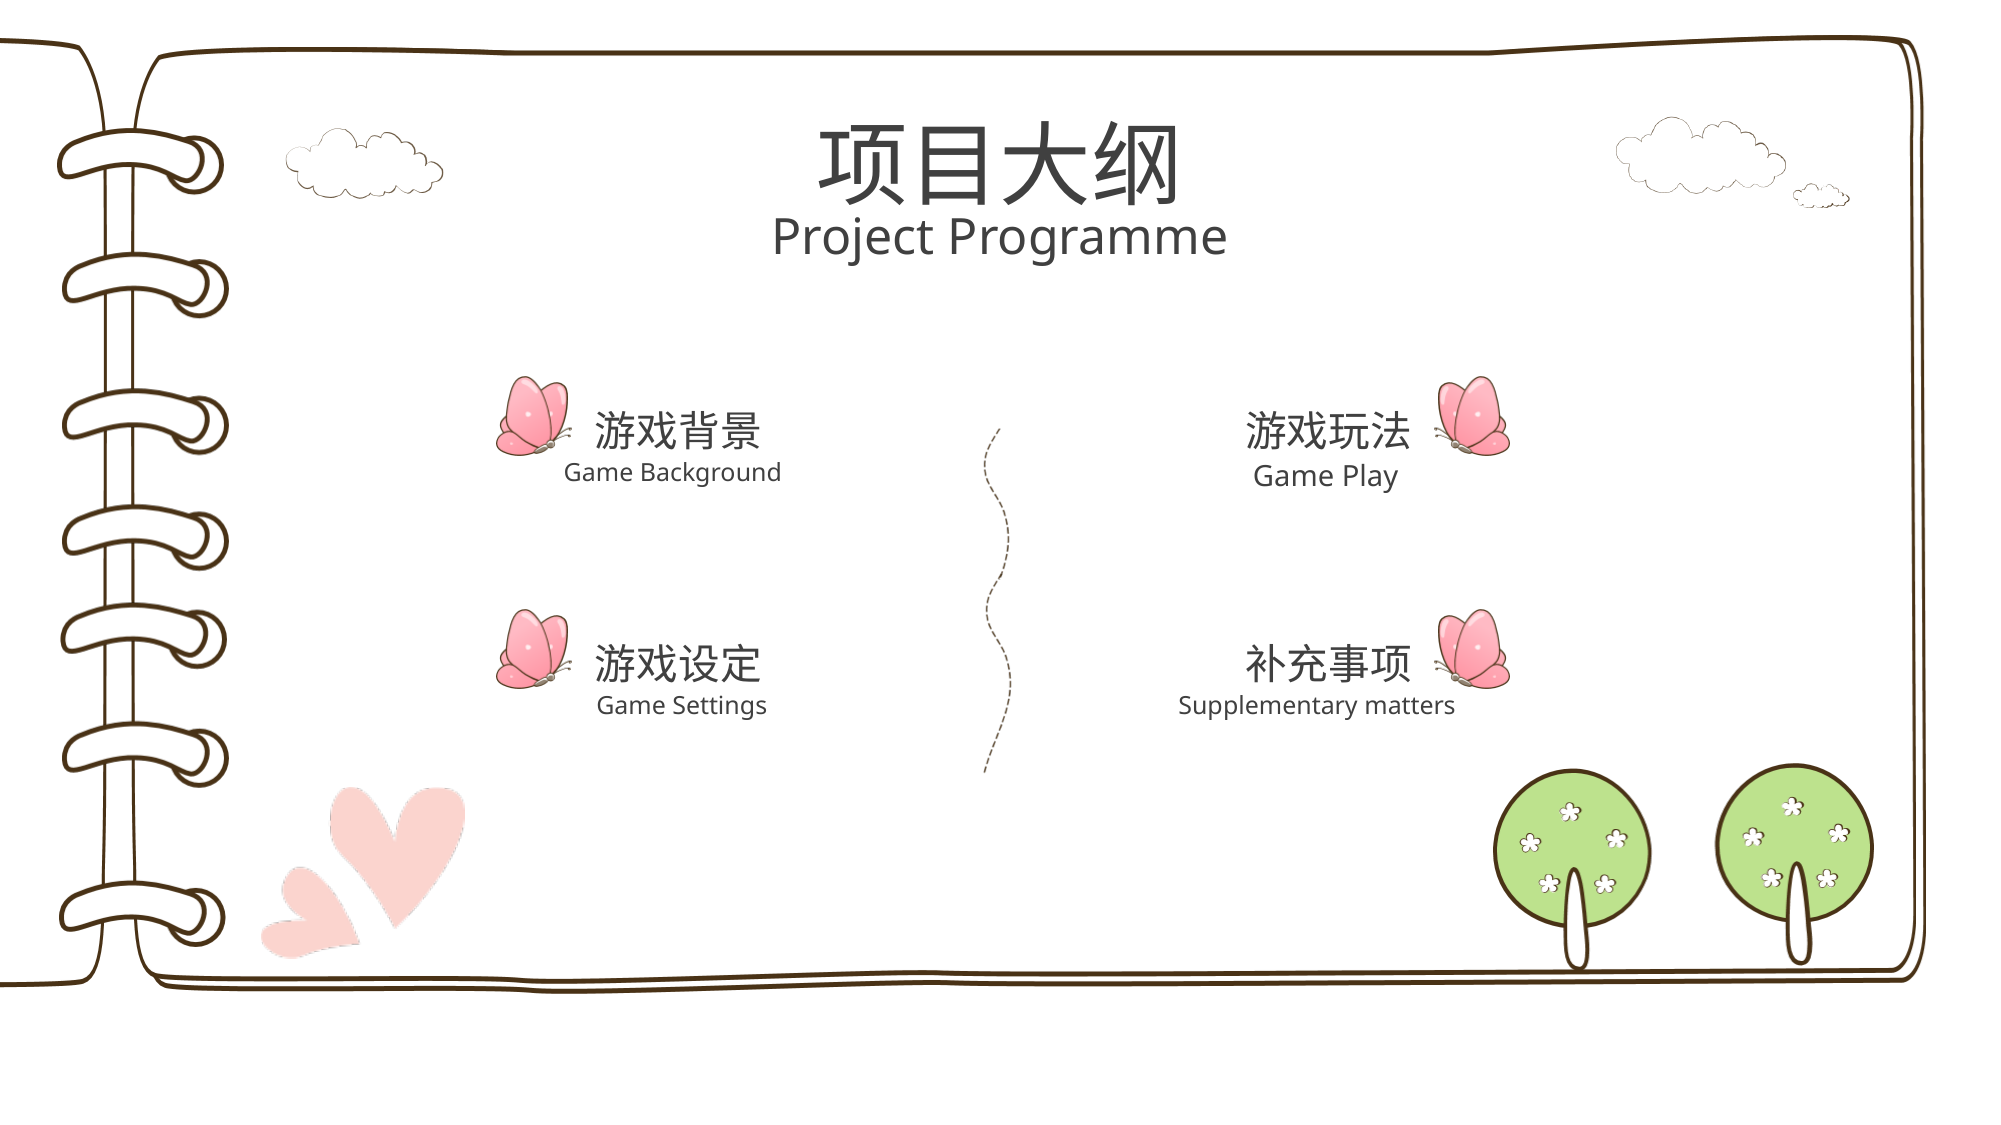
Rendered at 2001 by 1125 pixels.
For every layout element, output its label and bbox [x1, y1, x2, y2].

picture [276, 120, 462, 208]
picture [1434, 376, 1510, 456]
picture [1434, 609, 1510, 689]
picture [1493, 763, 1874, 972]
picture [496, 609, 572, 689]
text_box [0, 24, 1926, 994]
picture [1614, 114, 1874, 208]
text_box [959, 428, 1041, 774]
picture [496, 376, 572, 456]
picture [261, 787, 465, 959]
